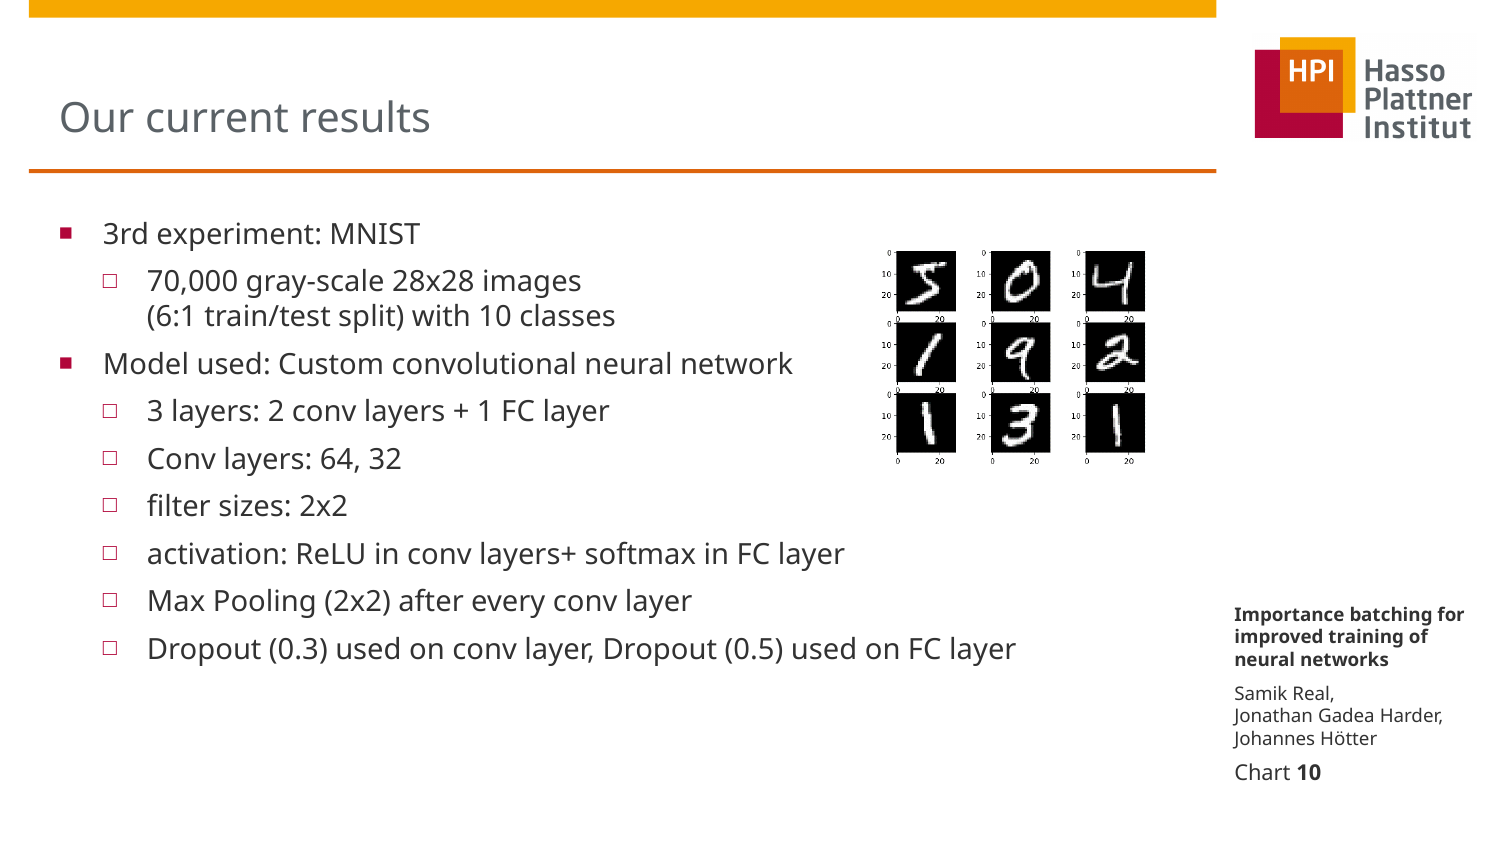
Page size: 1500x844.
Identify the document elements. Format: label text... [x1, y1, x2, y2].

slide_number Samik Real, Jonathan Gadea Harder, Johannes Hötter [1216, 681, 1471, 758]
footer Importance batching for improved training of neural networks [1216, 584, 1471, 670]
list 3rd experiment: MNIST 70,000 gray-scale 28x28 images (6:1 train/test split) with 10 classes Model used: Custom convolutional neural network 3 layers: 2 conv layers + 1 FC layer Conv layers: 64, 32 filter sizes: 2x2 activation: ReLU in conv layers+ softmax in FC layer Max Pooling (2x2) after every conv layer Dropout (0.3) used on conv layer, Dropout (0.5) used on FC layer [58, 203, 1187, 788]
picture [1252, 33, 1477, 142]
title Our current results [58, 17, 1187, 170]
slide_number Chart 10 [1216, 758, 1471, 788]
picture [842, 220, 1190, 481]
